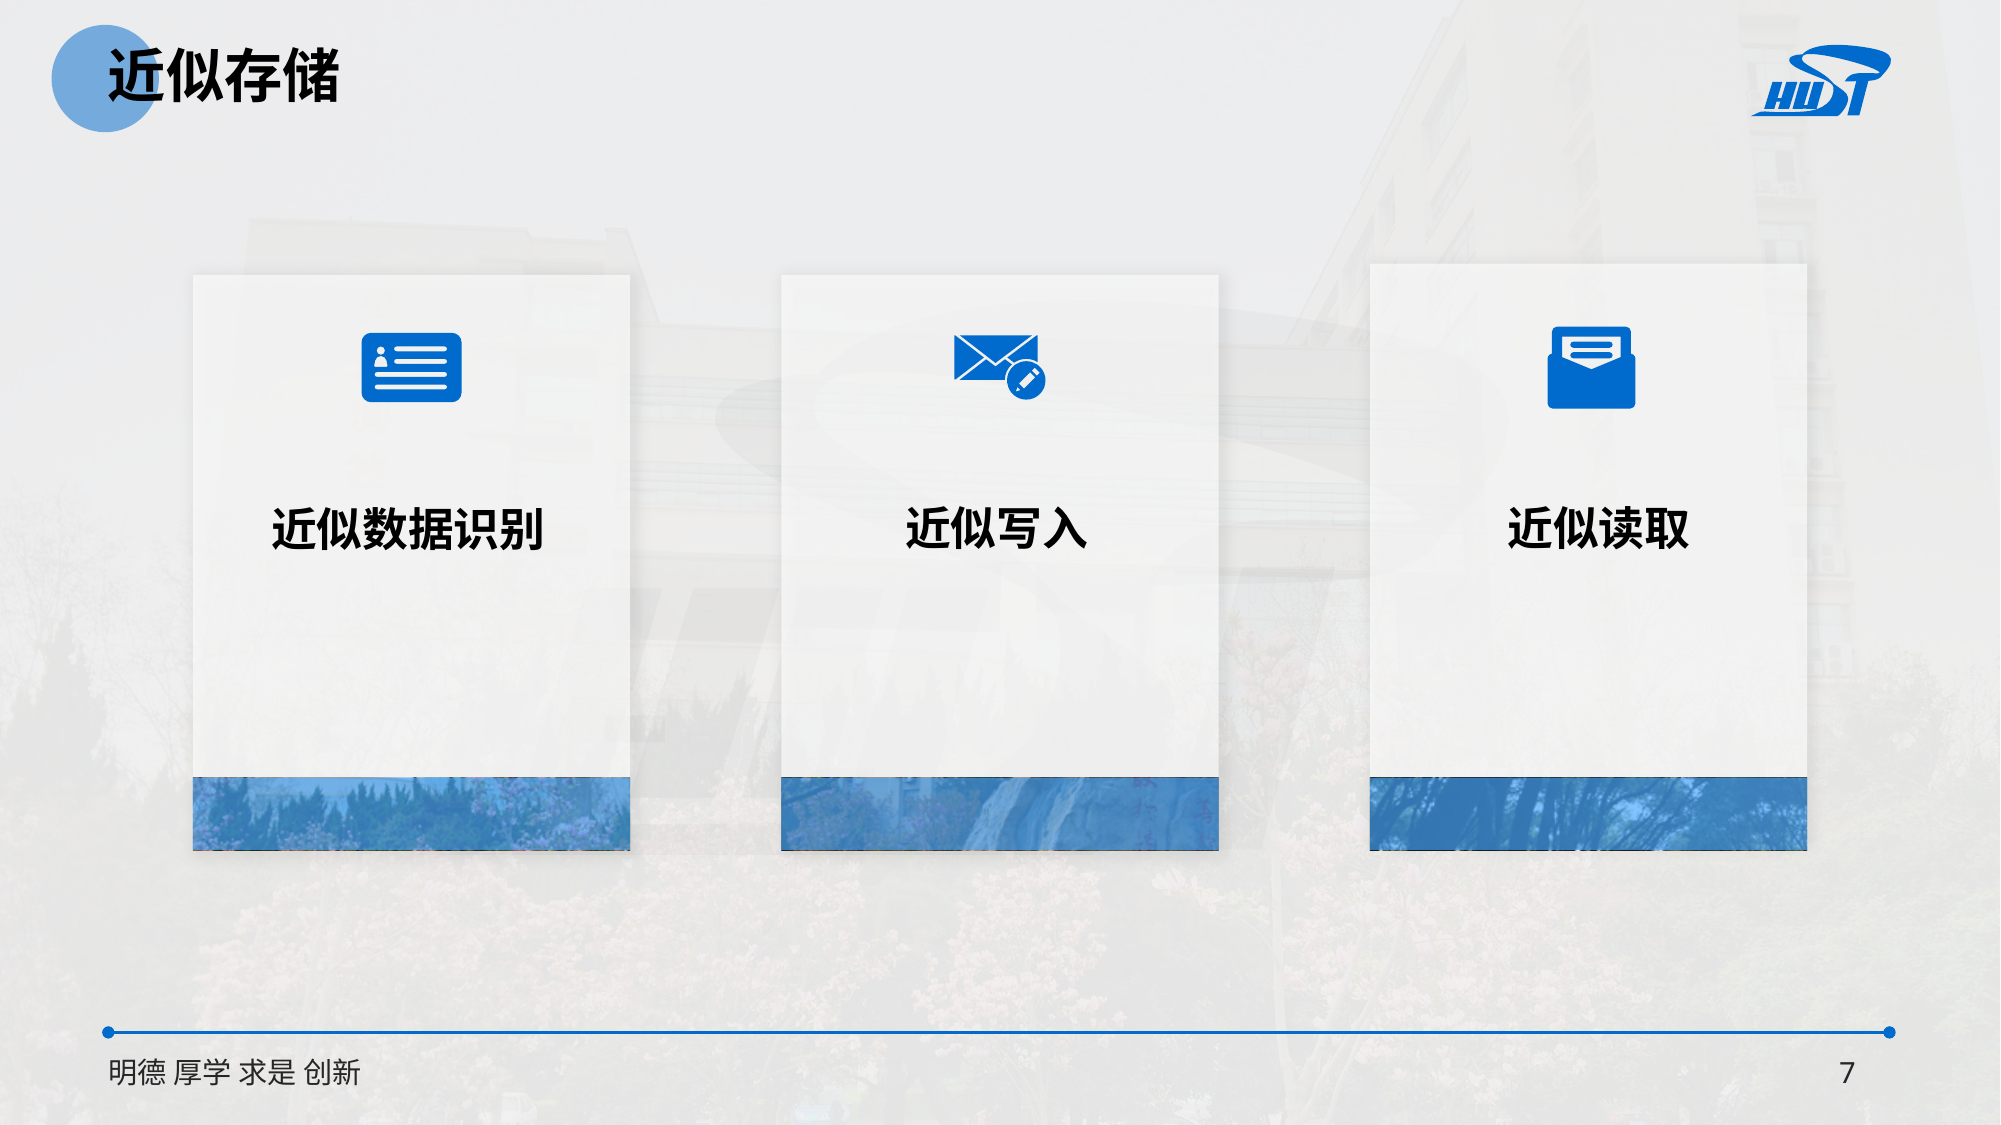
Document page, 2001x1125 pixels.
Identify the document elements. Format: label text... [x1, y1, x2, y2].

text_box 近似数据识别 [256, 492, 567, 563]
text_box [954, 335, 1046, 400]
text_box 近似写入 [890, 491, 1159, 562]
text_box [361, 332, 462, 403]
text_box 利用近似应用的特征 [1369, 777, 1808, 851]
text_box 利用近似应用的特征 [781, 777, 1219, 851]
text_box 利用近似应用的特征 [192, 777, 631, 851]
text_box 近似读取 [1492, 491, 1762, 562]
text_box [1547, 326, 1636, 409]
list 近似存储 [93, 43, 887, 114]
